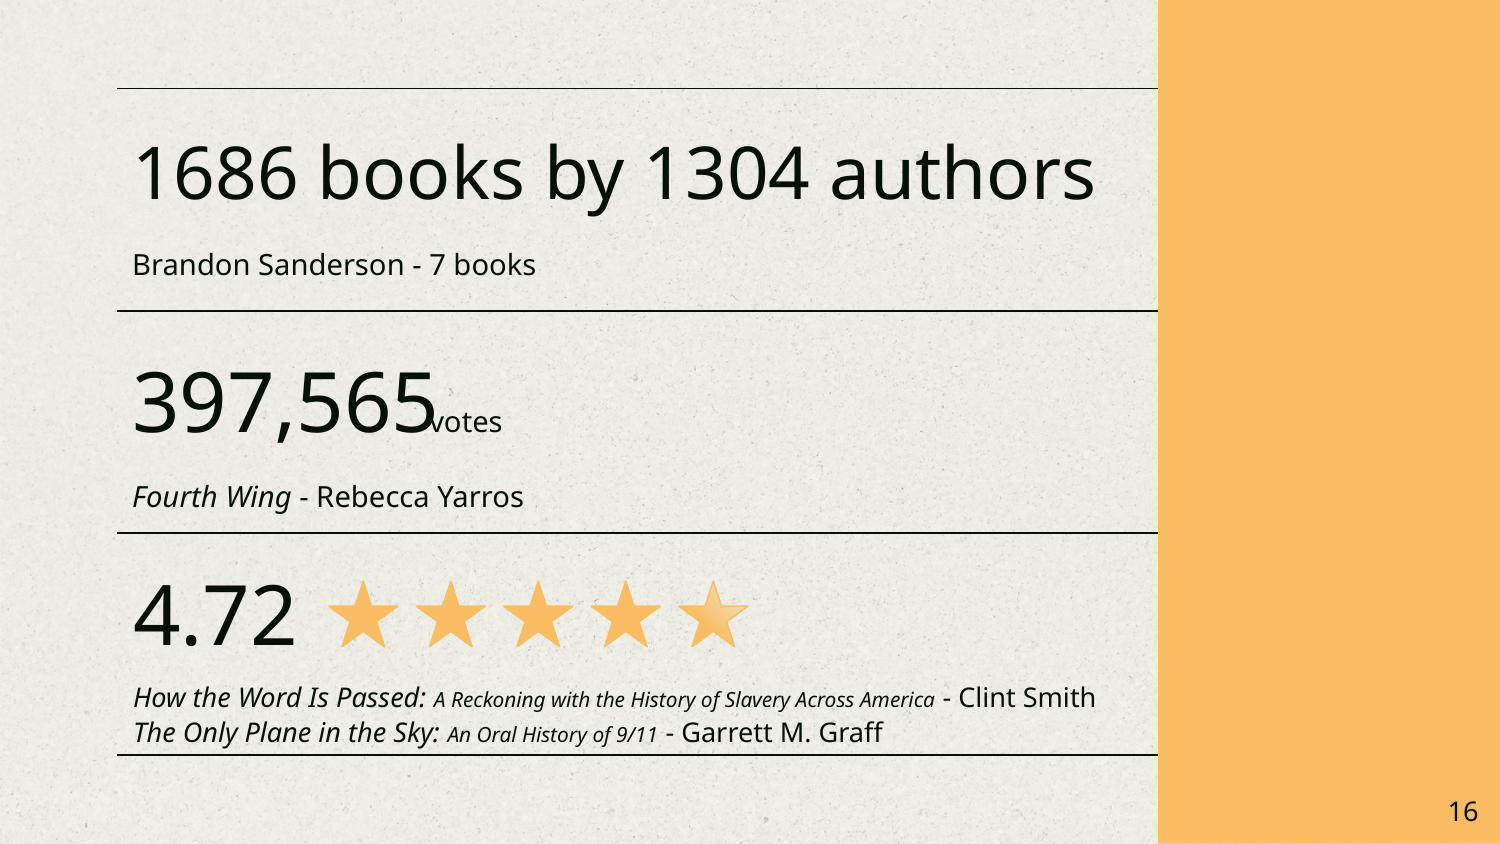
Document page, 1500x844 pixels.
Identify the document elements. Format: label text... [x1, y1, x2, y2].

title 4.72 [118, 550, 329, 663]
title 397,565 [116, 338, 730, 463]
subtitle Brandon Sanderson - 7 books [116, 231, 730, 293]
text_box [416, 581, 486, 647]
text_box [591, 581, 661, 647]
slide_number ‹#› [1403, 779, 1494, 844]
text_box [678, 581, 748, 647]
text_box votes [414, 388, 544, 453]
subtitle How the Word Is Passed: A Reckoning with the History of Slavery Across America - Clint Smith The Only Plane in the Sky: An Oral History of 9/11 - Garrett M. Graff [118, 663, 1158, 725]
text_box [1158, 0, 1500, 844]
title 1686 books by 1304 authors [116, 102, 1142, 230]
text_box [503, 581, 573, 647]
subtitle Fourth Wing - Rebecca Yarros [116, 463, 961, 525]
text_box [328, 581, 398, 647]
